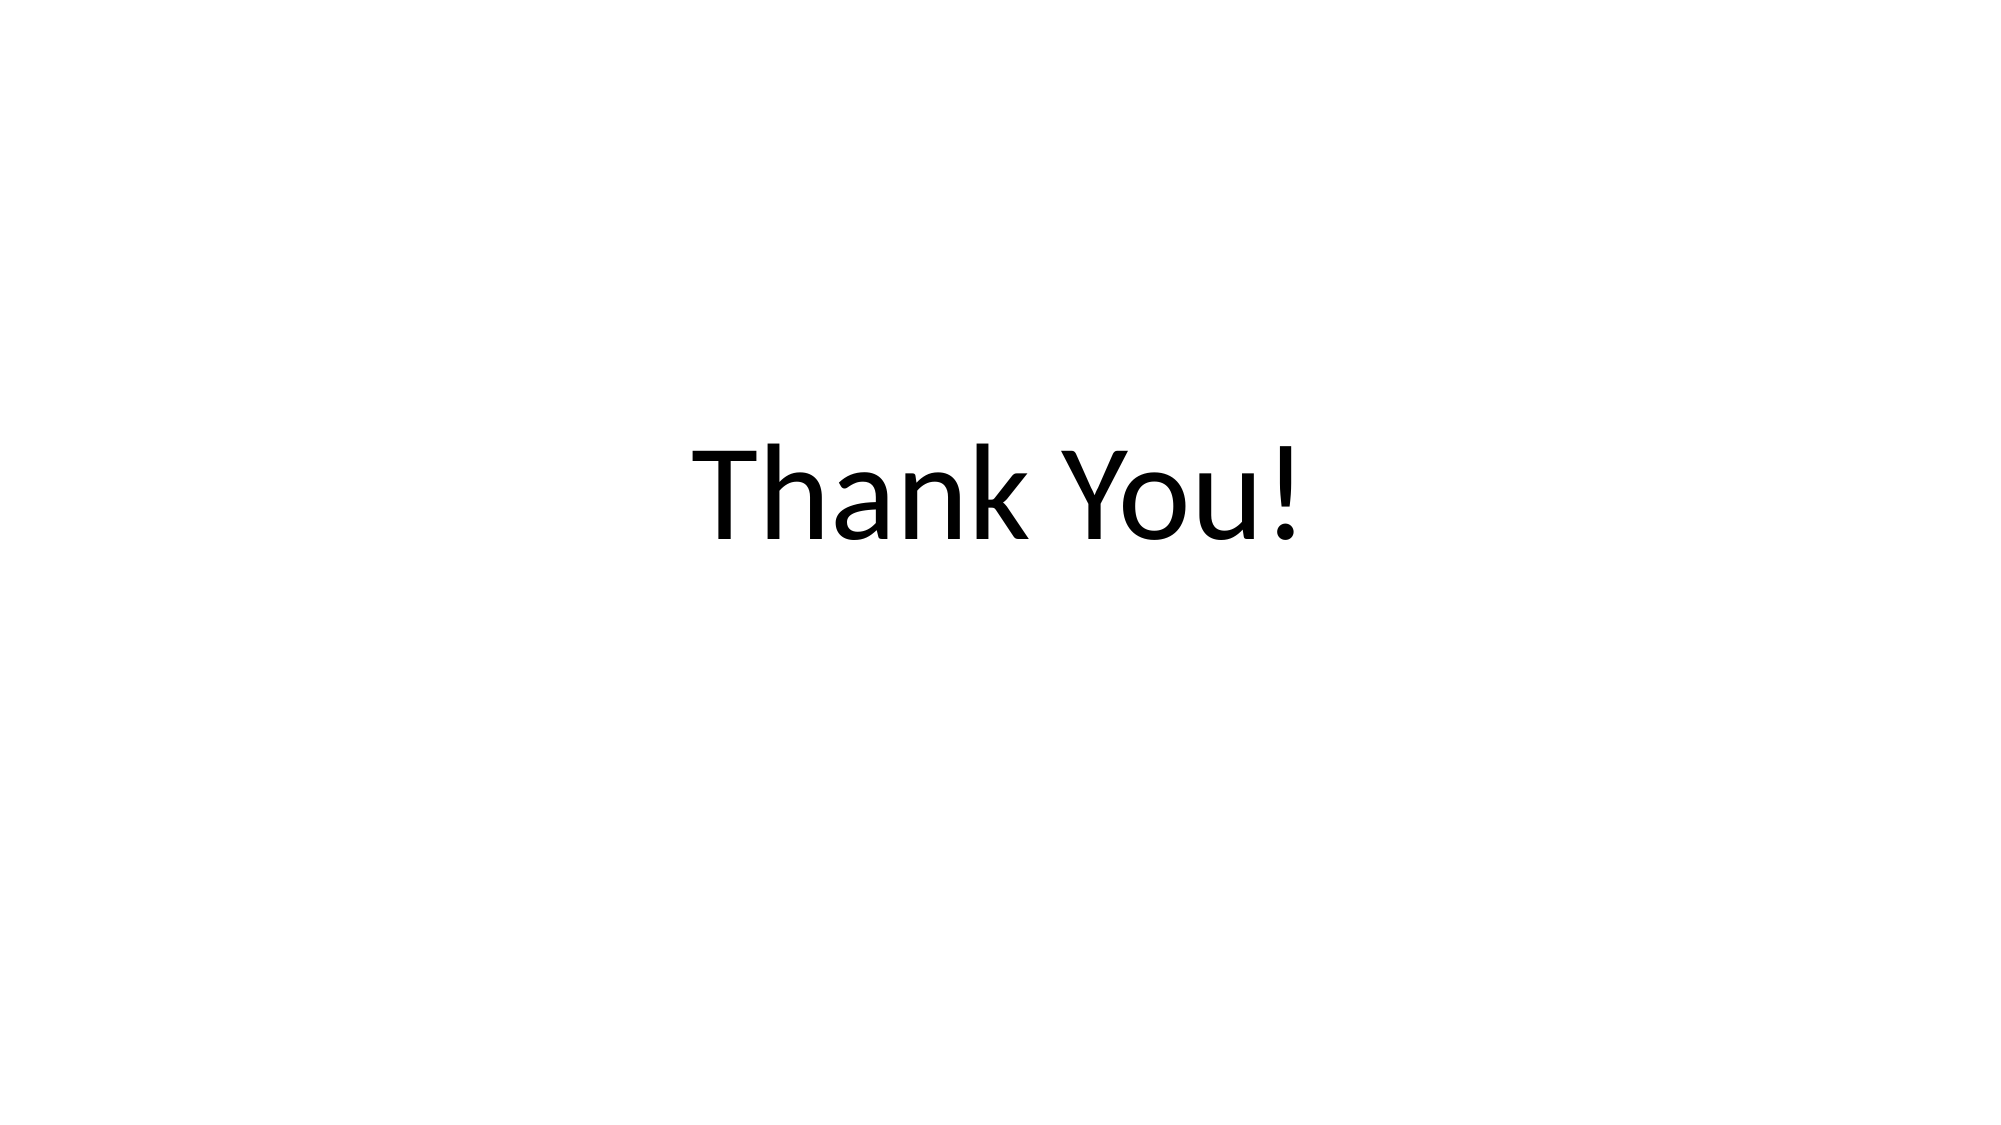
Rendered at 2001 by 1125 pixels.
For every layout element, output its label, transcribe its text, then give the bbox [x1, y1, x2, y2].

text_box Thank You! [0, 395, 2000, 575]
